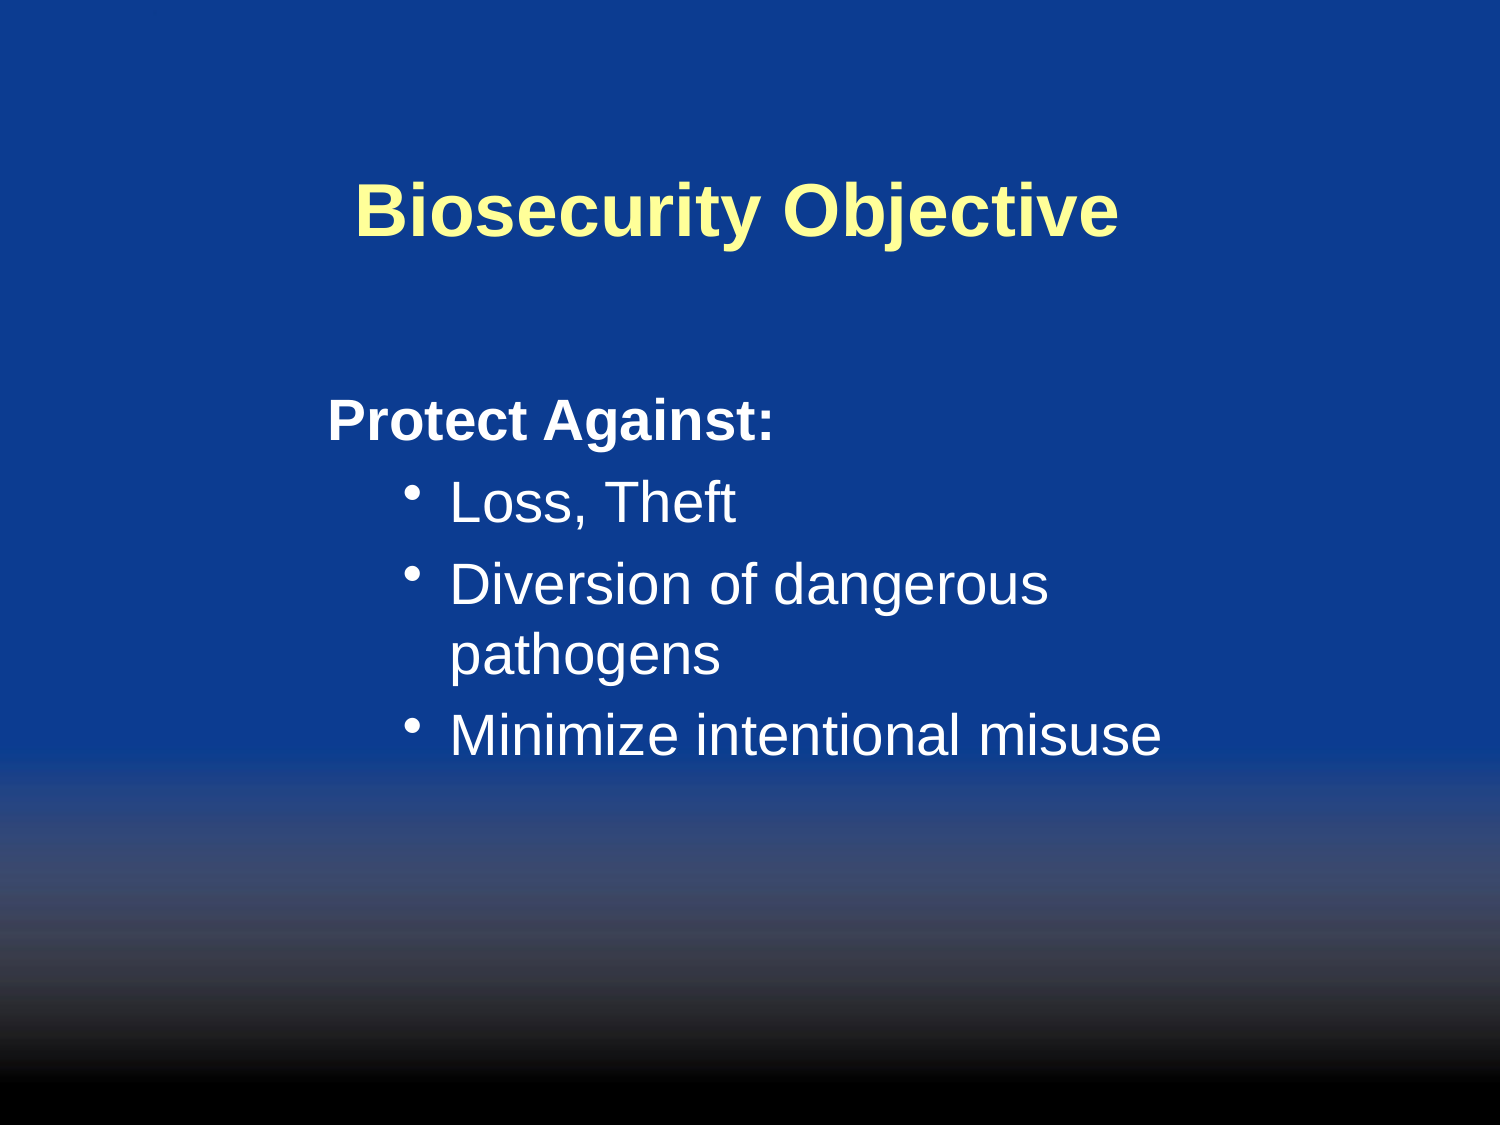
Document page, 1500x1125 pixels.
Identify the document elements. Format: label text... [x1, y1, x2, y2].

list Protect Against: Loss, Theft Diversion of dangerous pathogens Minimize intentional misuse [312, 374, 1313, 1051]
title Biosecurity Objective [237, 112, 1238, 301]
picture [0, 0, 1500, 1125]
